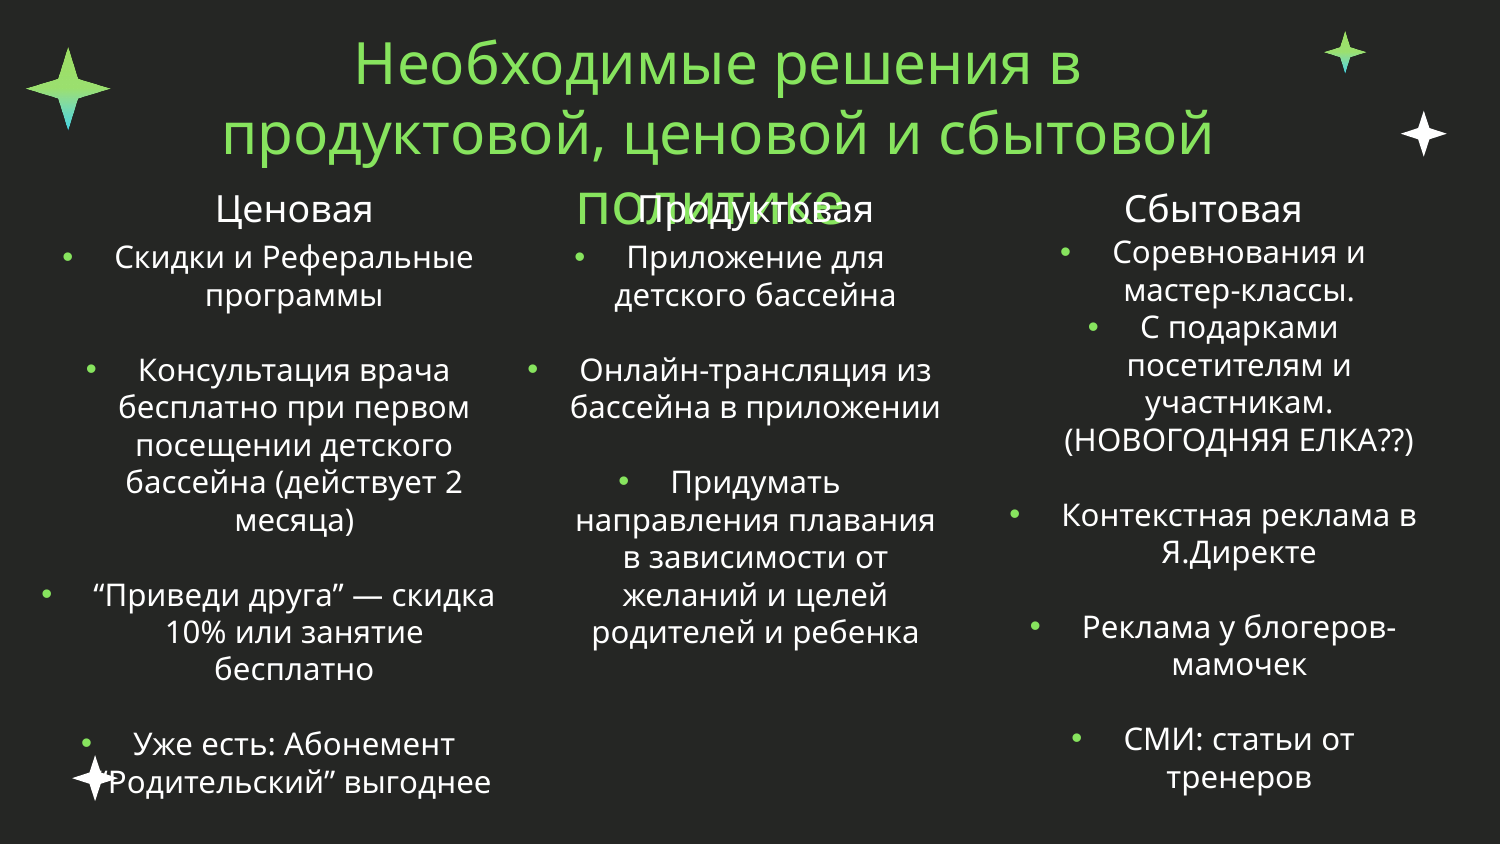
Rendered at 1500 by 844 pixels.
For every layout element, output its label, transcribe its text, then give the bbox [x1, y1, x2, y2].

picture [1323, 30, 1368, 75]
picture [24, 45, 113, 133]
text_box Продуктовая Приложение для детского бассейна Онлайн-трансляция из бассейна в приложении Придумать направления плавания в зависимости от желаний и целей родителей и ребенка [476, 170, 960, 657]
title Необходимые решения в продуктовой, ценовой и сбытовой политике [150, 11, 1286, 170]
subtitle Ценовая Скидки и Реферальные программы Консультация врача бесплатно при первом посещении детского бассейна (действует 2 месяца) “Приведи друга” — скидка 10% или занятие бесплатно Уже есть: Абонемент “Родительский” выгоднее [0, 170, 476, 292]
text_box Сбытовая Соревнования и мастер-классы. С подарками посетителям и участникам. (НОВОГОДНЯЯ ЕЛКА??) Контекстная реклама в Я.Директе Реклама у блогеров-мамочек СМИ: статьи от тренеров [960, 170, 1444, 657]
